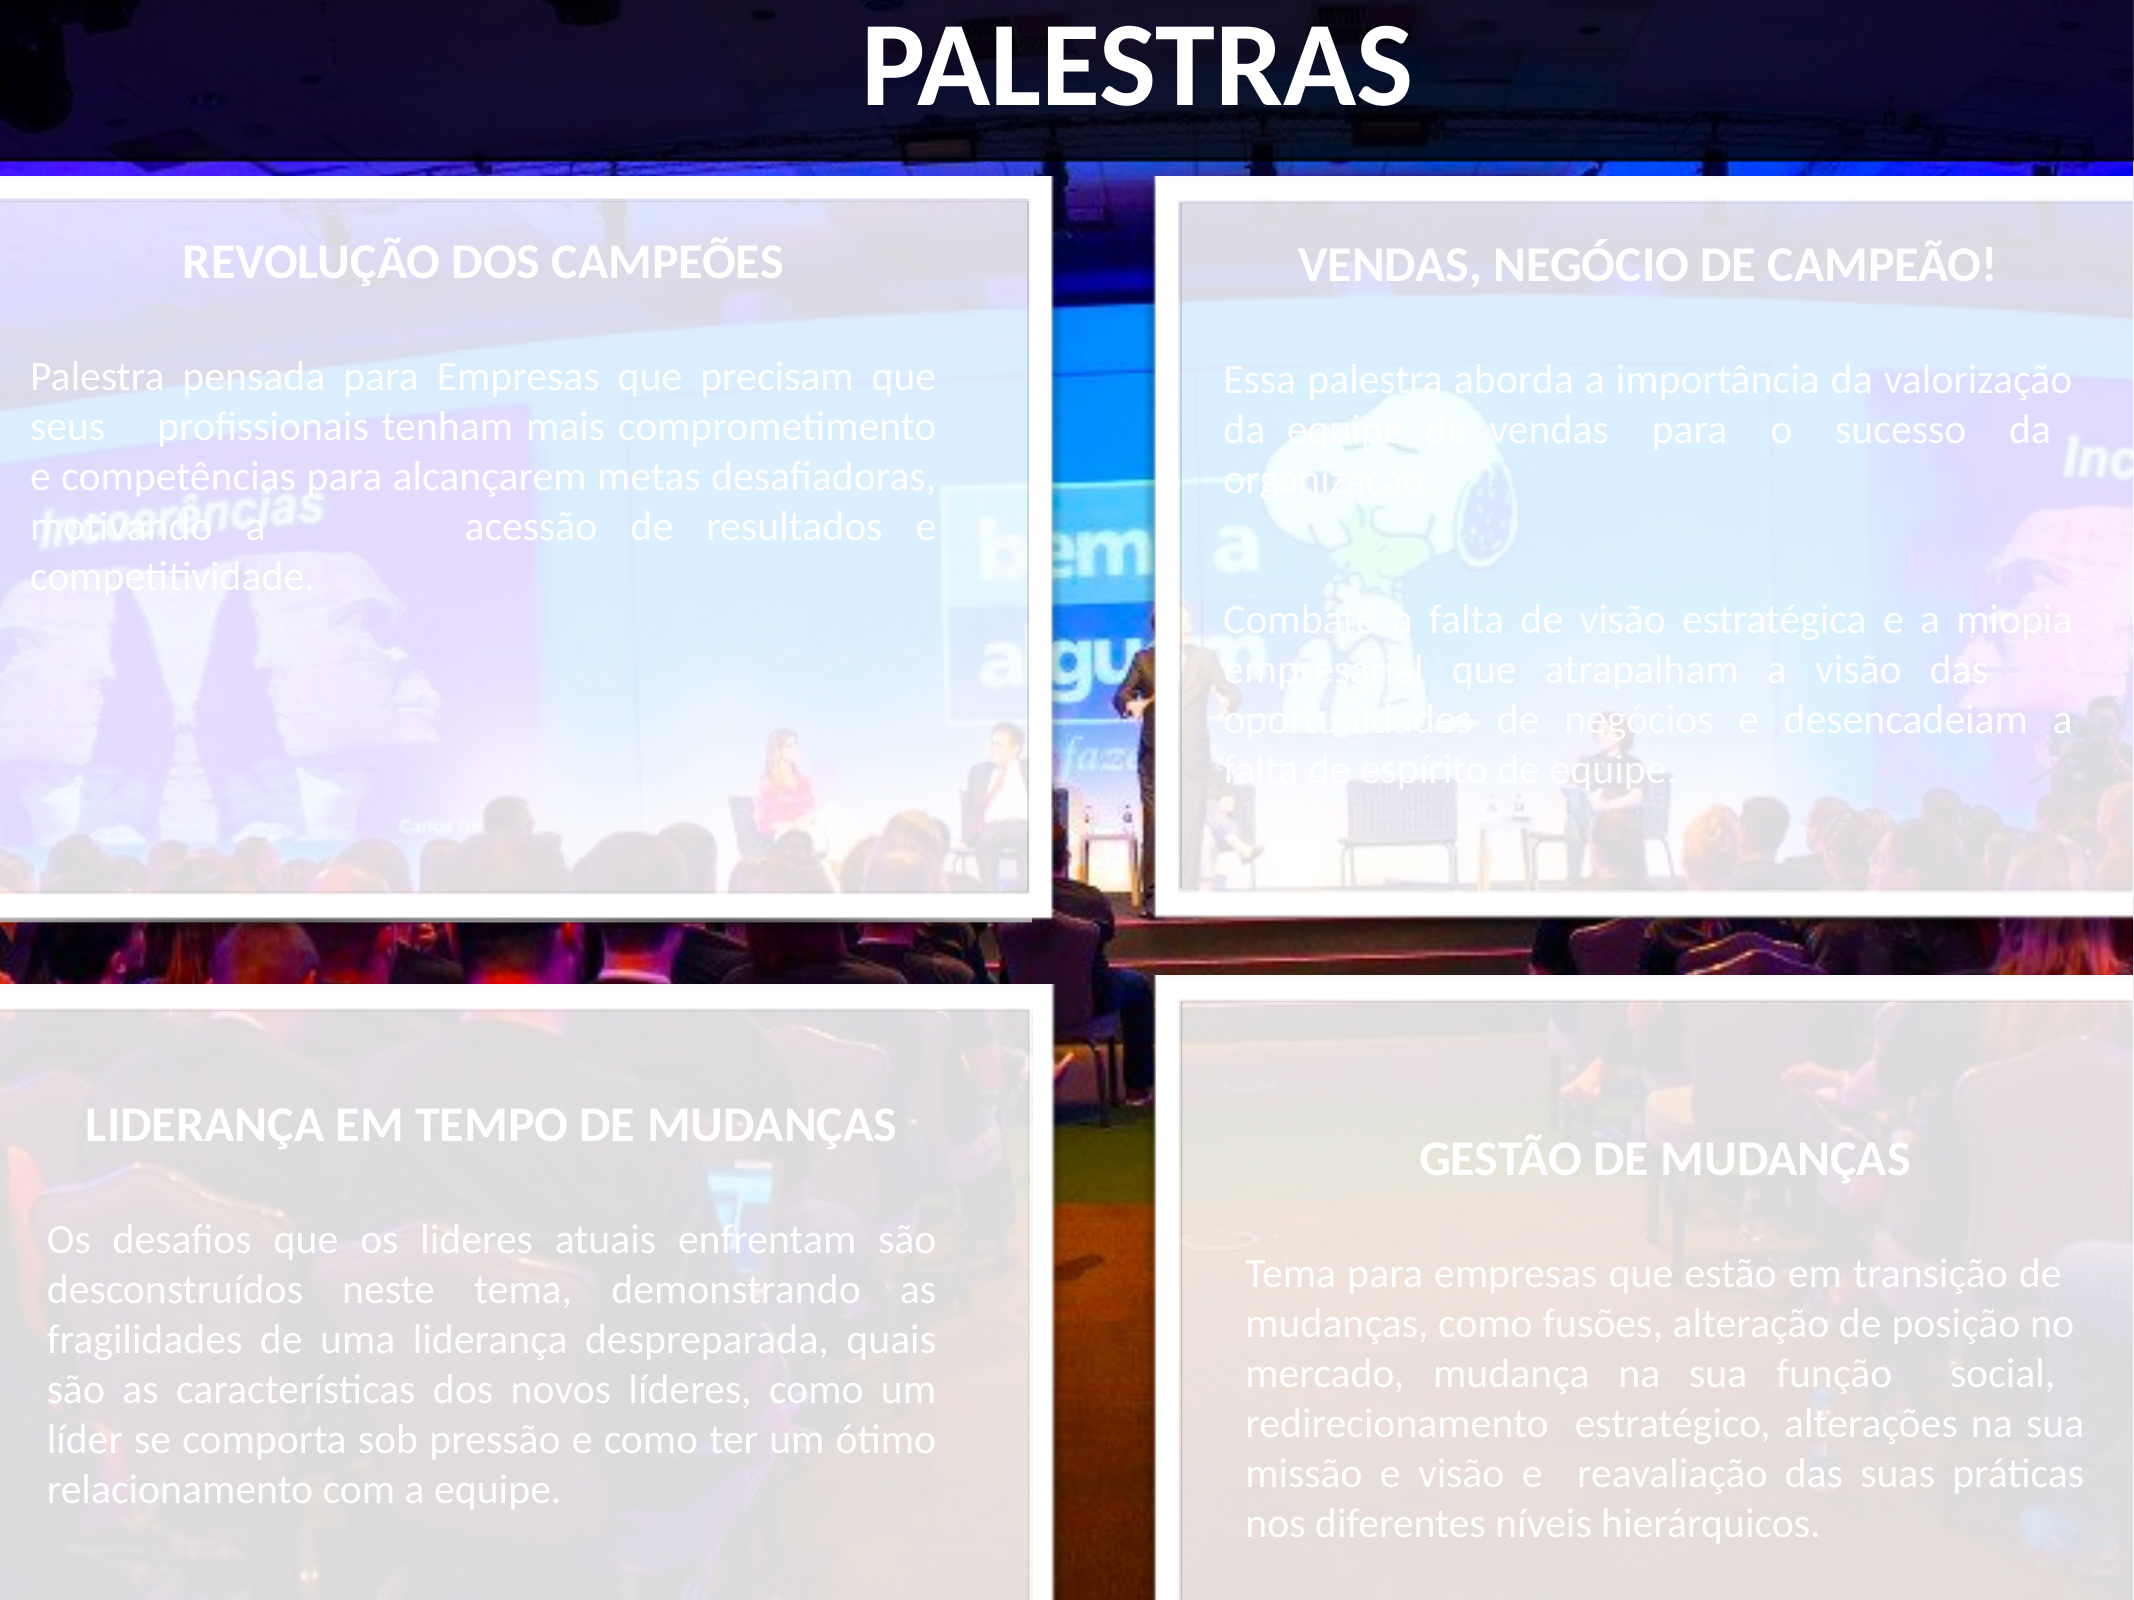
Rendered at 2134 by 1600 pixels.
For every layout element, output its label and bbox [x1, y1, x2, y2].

text_box [0, 176, 1066, 966]
text_box [1143, 176, 2134, 966]
text_box [0, 983, 1066, 1600]
picture [0, 0, 2134, 1600]
text_box [1143, 975, 2134, 1600]
